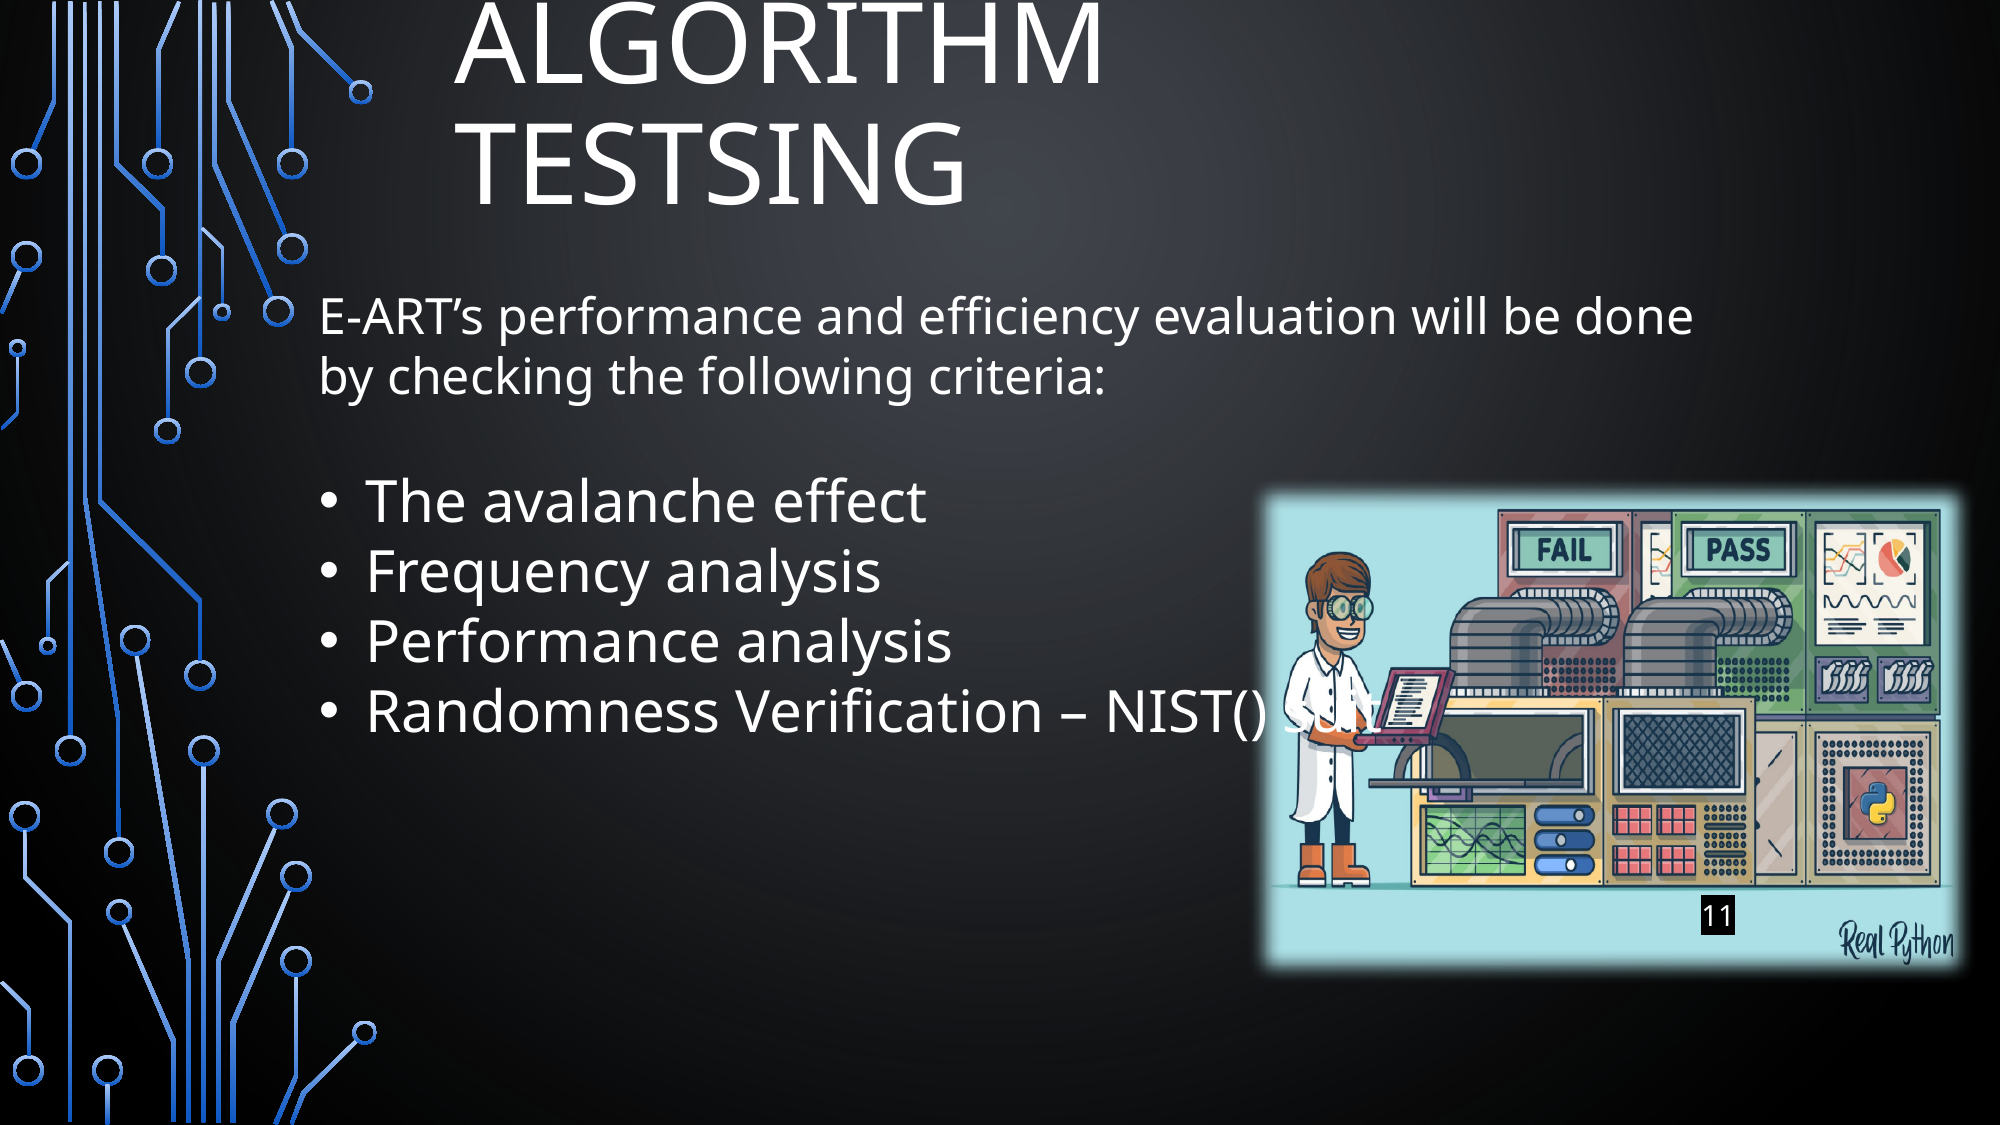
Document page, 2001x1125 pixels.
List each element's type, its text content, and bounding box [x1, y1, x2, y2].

picture [1247, 476, 1977, 984]
title ALGORITHM TESTSING [439, 57, 1561, 237]
text_box E-ART’s performance and efficiency evaluation will be done by checking the following criteria: The avalanche effect Frequency analysis Performance analysis Randomness Verification – NIST() suit [304, 277, 1751, 752]
